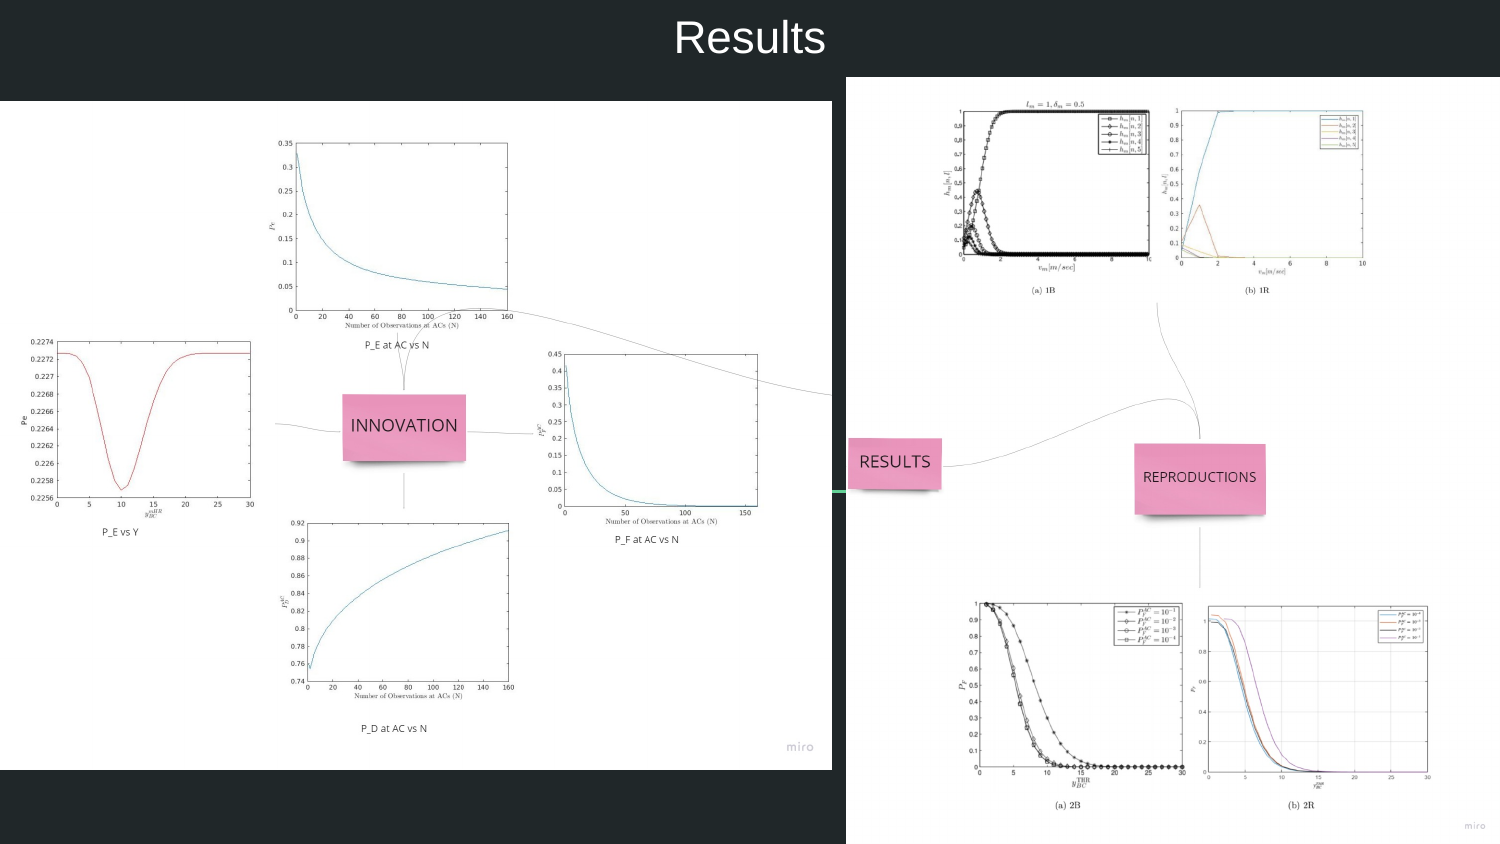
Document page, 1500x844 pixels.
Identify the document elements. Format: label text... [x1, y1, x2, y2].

picture [0, 101, 832, 770]
picture [846, 77, 1500, 844]
title Results [0, 0, 1500, 78]
